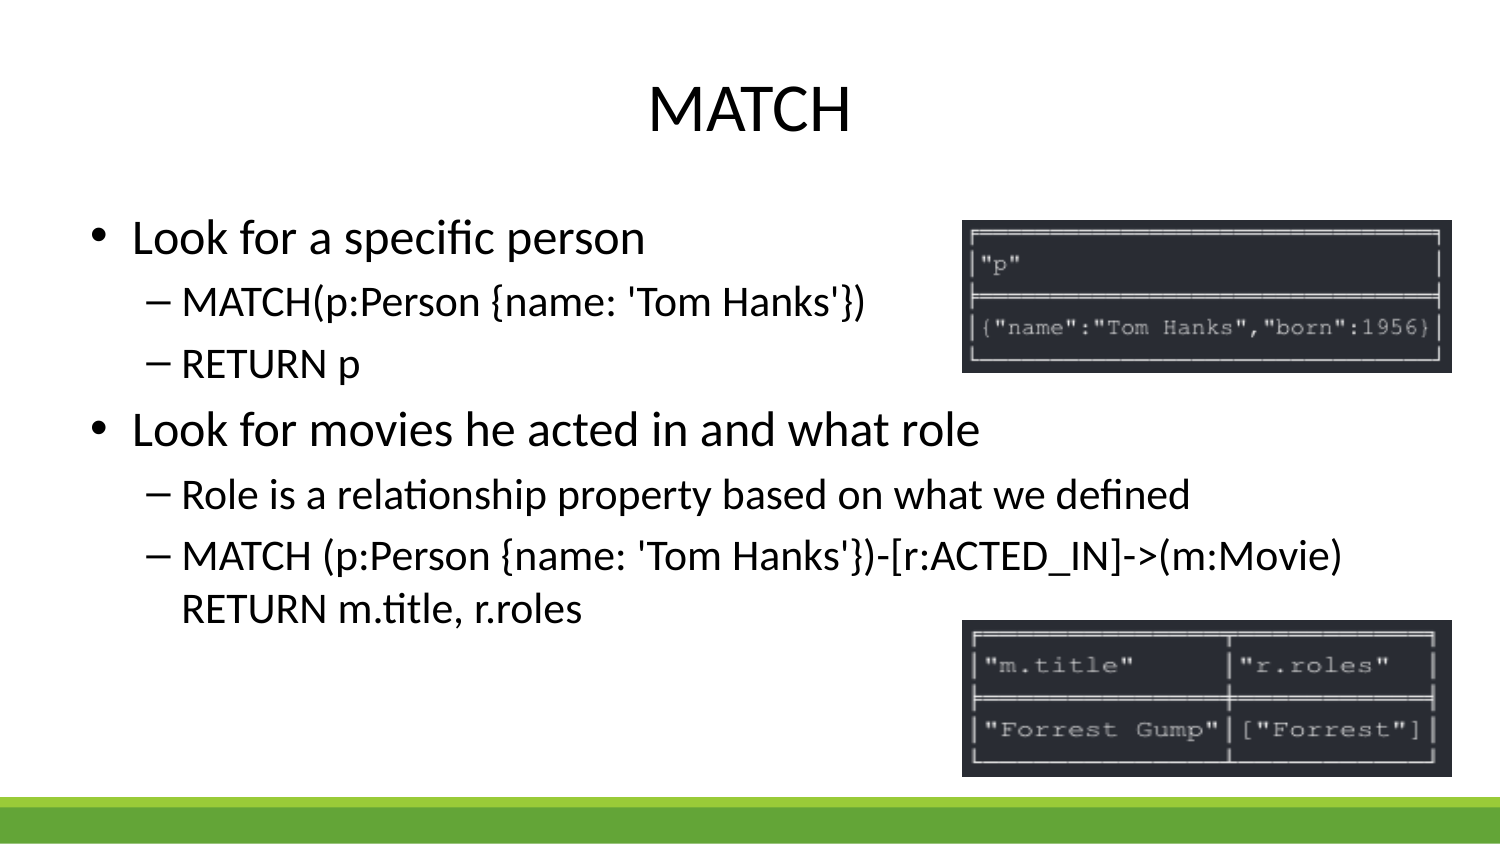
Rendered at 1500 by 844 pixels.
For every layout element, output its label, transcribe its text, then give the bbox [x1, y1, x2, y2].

title MATCH [75, 33, 1425, 175]
picture [962, 220, 1453, 373]
list Look for a specific person MATCH(p:Person {name: 'Tom Hanks'}) RETURN p Look for movies he acted in and what role Role is a relationship property based on what we defined MATCH (p:Person {name: 'Tom Hanks'})-[r:ACTED_IN]->(m:Movie) RETURN m.title, r.roles [75, 196, 1425, 754]
picture [962, 620, 1453, 777]
